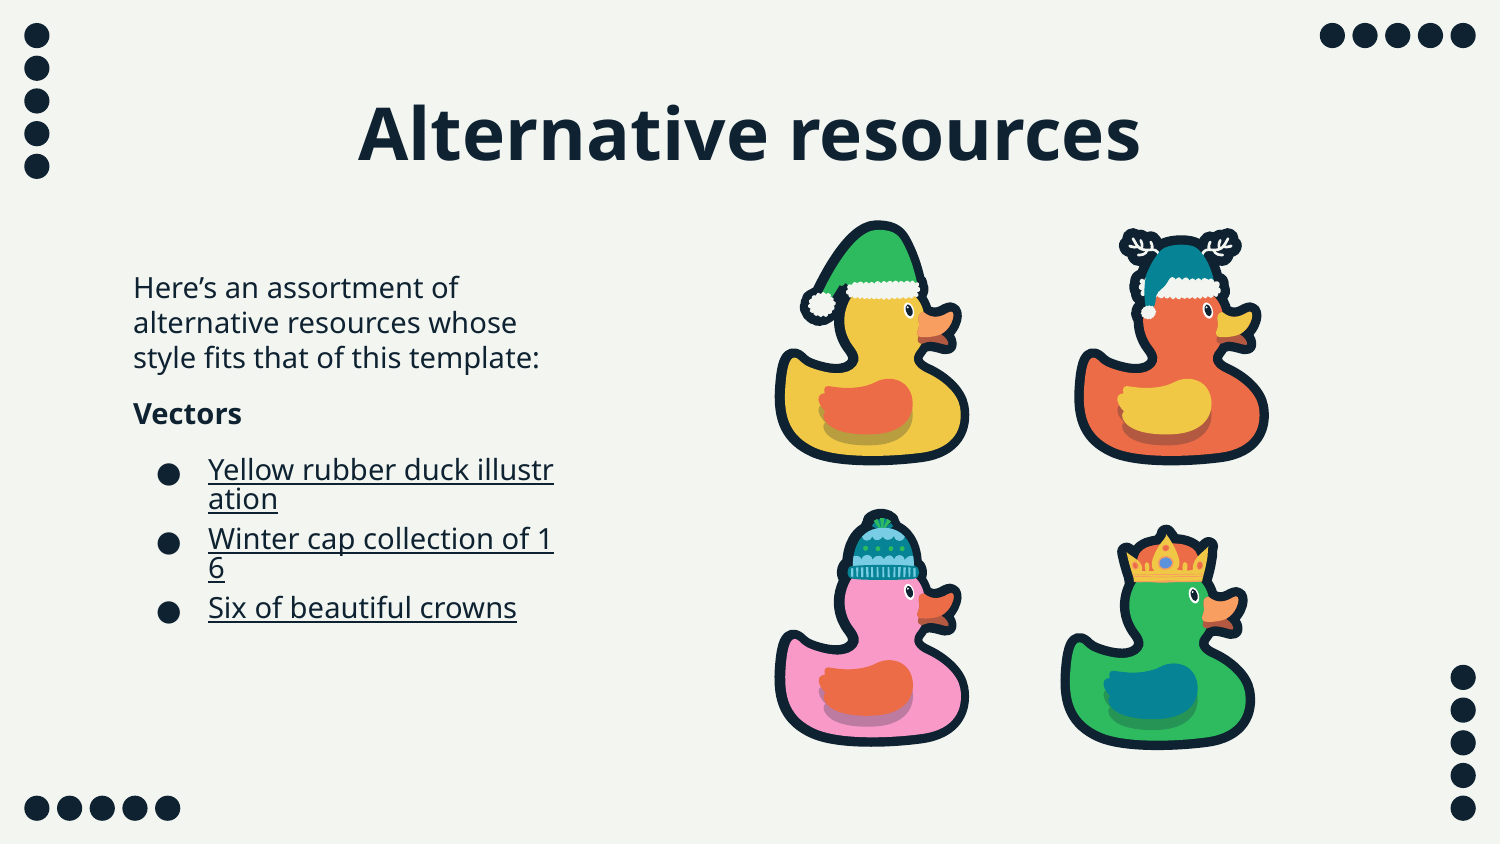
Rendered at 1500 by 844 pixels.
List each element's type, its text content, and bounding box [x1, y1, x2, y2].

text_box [782, 517, 964, 738]
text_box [782, 229, 964, 457]
list Here’s an assortment of alternative resources whose style fits that of this template: Vectors Yellow rubber duck illustration Winter cap collection of 16 Six of beautiful crowns [118, 254, 575, 760]
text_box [1068, 533, 1249, 741]
title Alternative resources [118, 72, 1382, 167]
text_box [1082, 237, 1263, 457]
